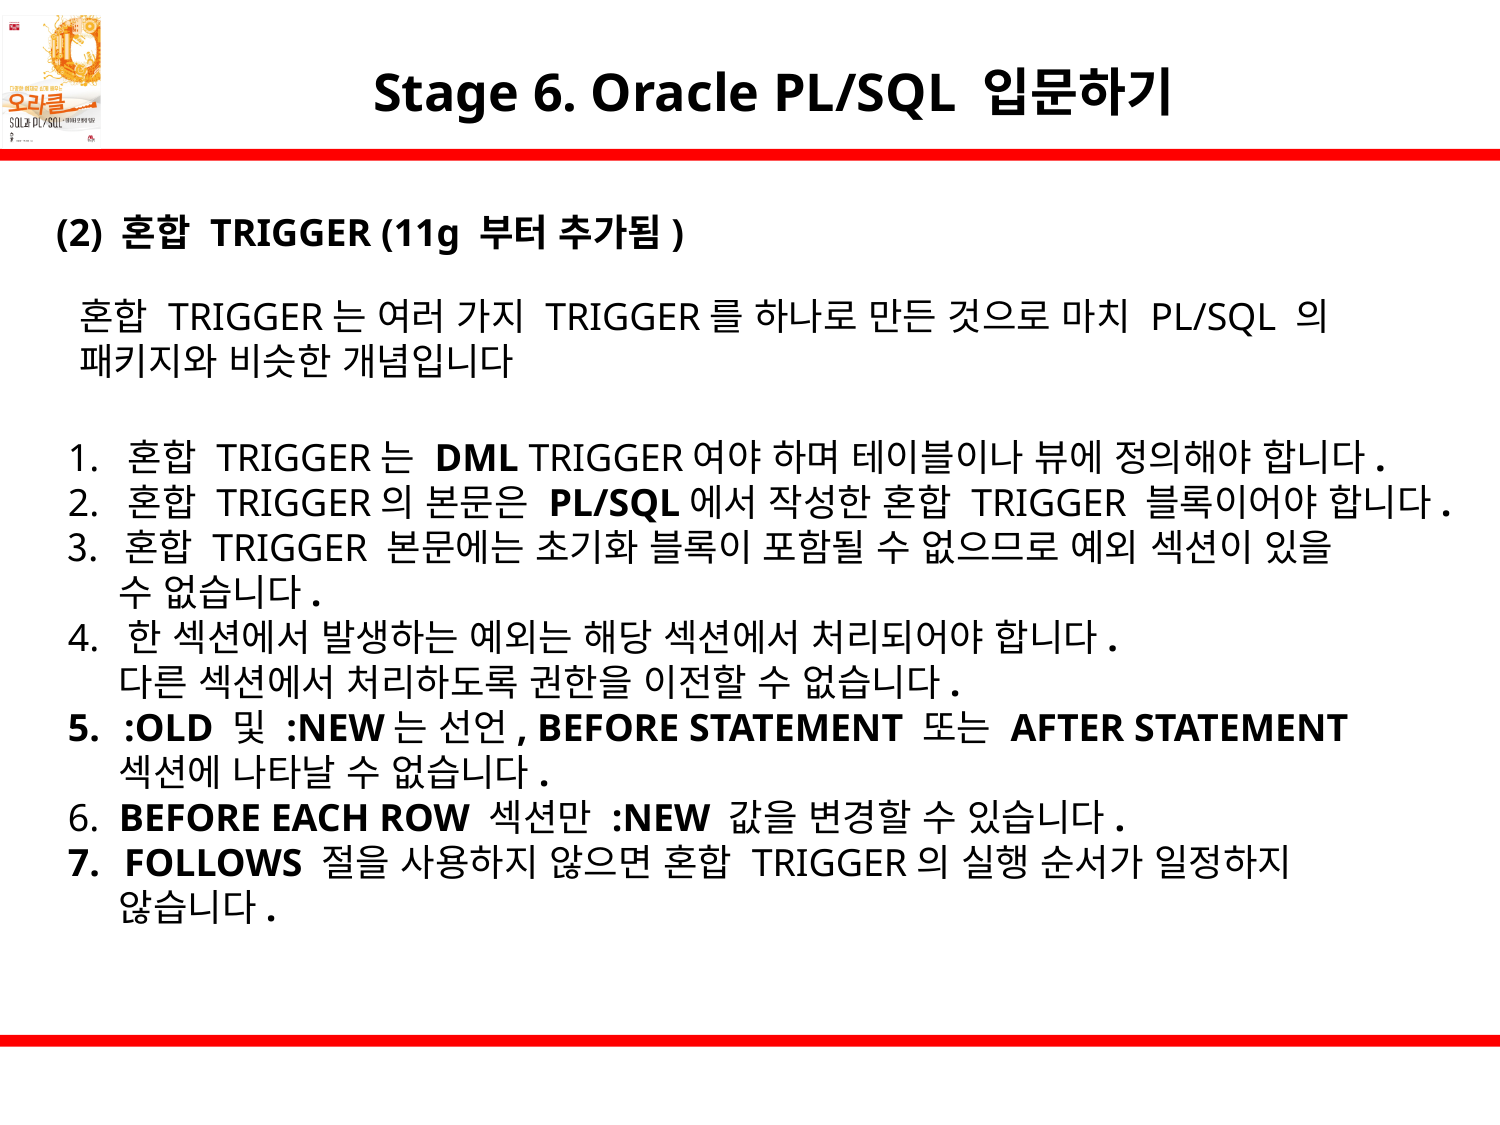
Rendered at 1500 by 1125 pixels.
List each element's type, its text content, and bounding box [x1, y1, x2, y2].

picture [1, 14, 101, 150]
text_box 1. 혼합 TRIGGER는 DML TRIGGER여야 하며 테이블이나 뷰에 정의해야 합니다. 2. 혼합 TRIGGER의 본문은 PL/SQL에서 작성한 혼합 TRIGGER 블록이어야 합니다. 혼합 TRIGGER 본문에는 초기화 블록이 포함될 수 없으므로 예외 섹션이 있을 수 없습니다. 4. 한 섹션에서 발생하는 예외는 해당 섹션에서 처리되어야 합니다. 다른 섹션에서 처리하도록 권한을 이전할 수 없습니다. :OLD 및 :NEW는 선언, BEFORE STATEMENT 또는 AFTER STATEMENT 섹션에 나타날 수 없습니다. 6. BEFORE EACH ROW 섹션만 :NEW 값을 변경할 수 있습니다. FOLLOWS 절을 사용하지 않으면 혼합 TRIGGER의 실행 순서가 일정하지 않습니다. [51, 395, 1461, 1013]
text_box (2) 혼합 TRIGGER (11g 부터 추가됨) [39, 182, 882, 281]
text_box [0, 147, 1500, 163]
text_box [0, 1033, 1500, 1049]
text_box 혼합 TRIGGER는 여러 가지 TRIGGER를 하나로 만든 것으로 마치 PL/SQL 의 패키지와 비슷한 개념입니다 [63, 277, 1473, 399]
text_box Stage 6. Oracle PL/SQL 입문하기 [204, 0, 1343, 151]
